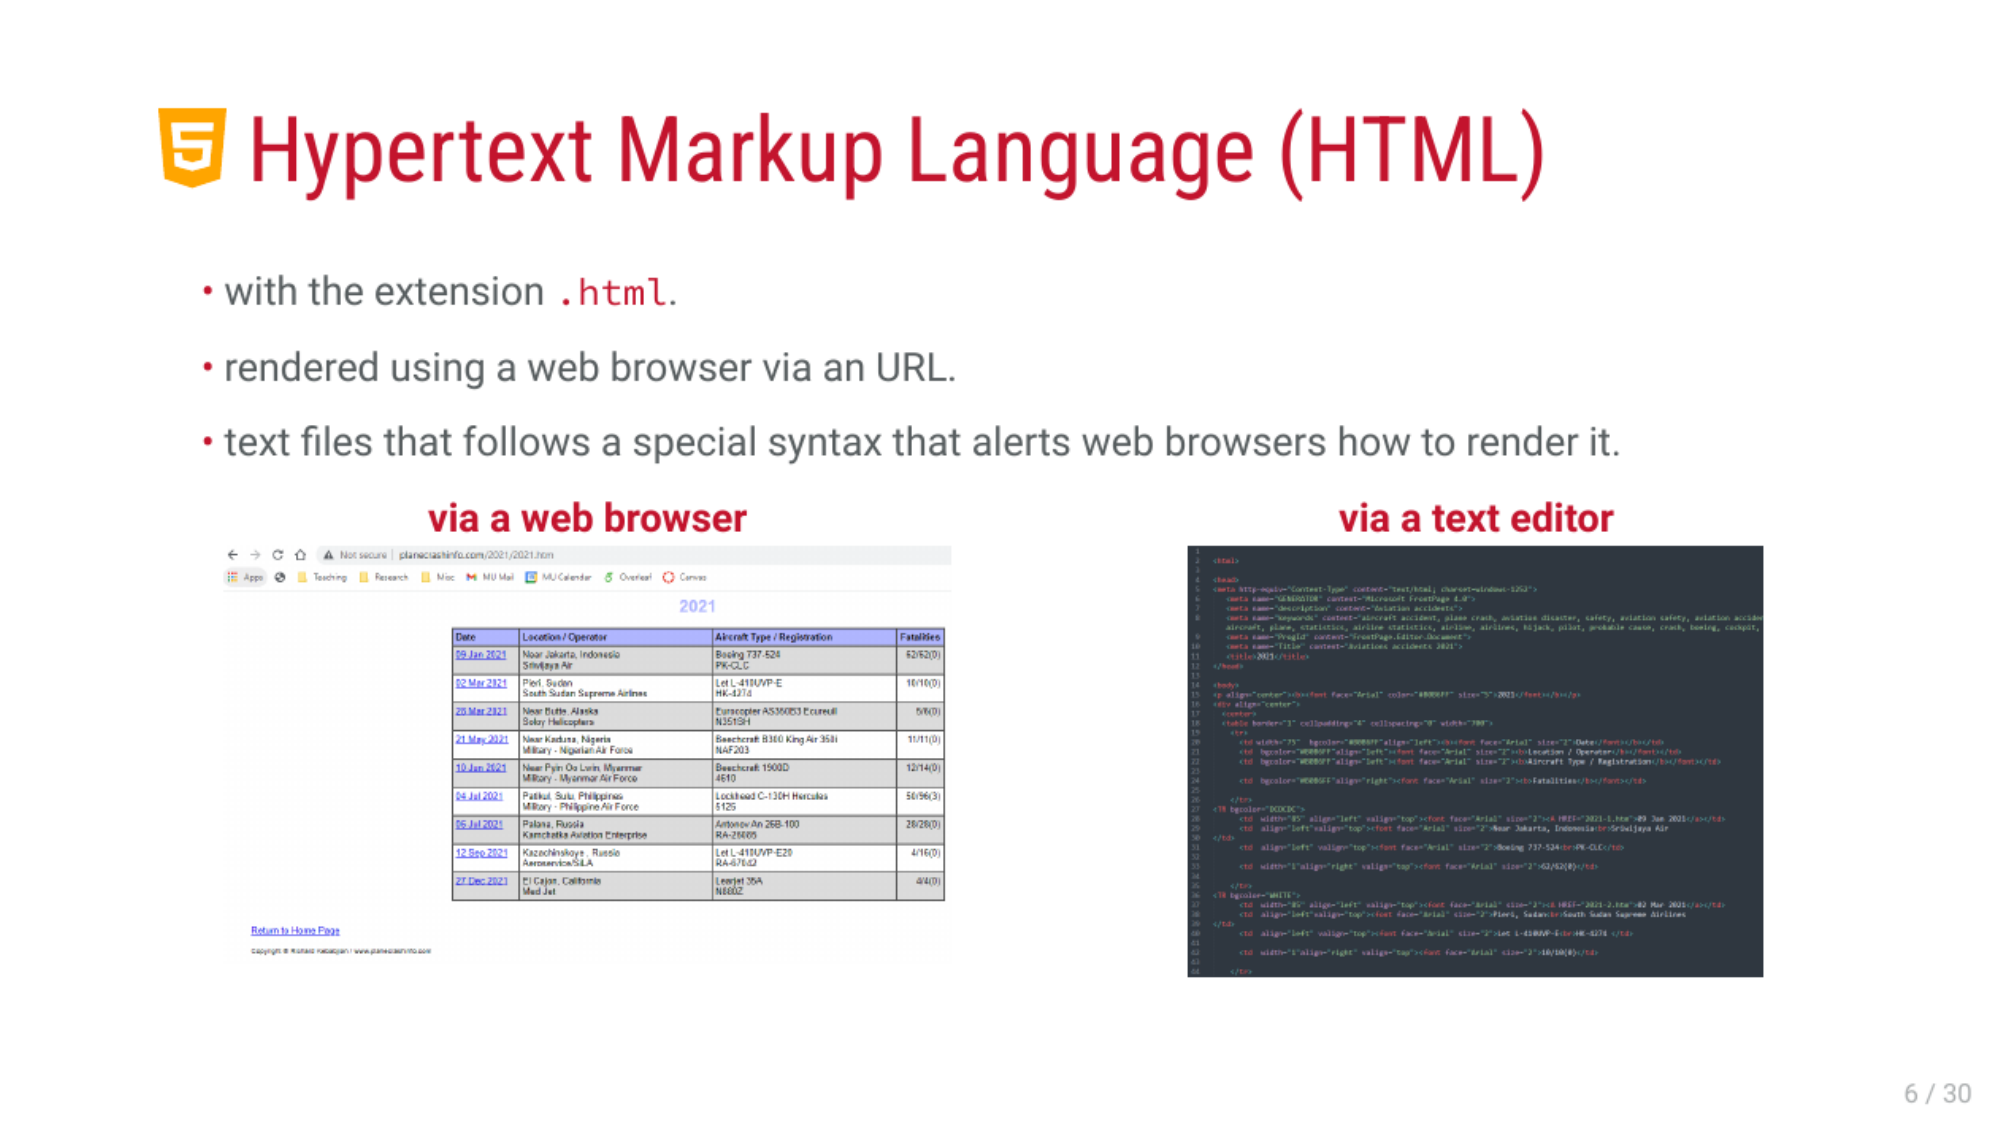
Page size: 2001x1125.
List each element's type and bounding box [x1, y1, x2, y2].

list [0, 0, 2000, 1125]
